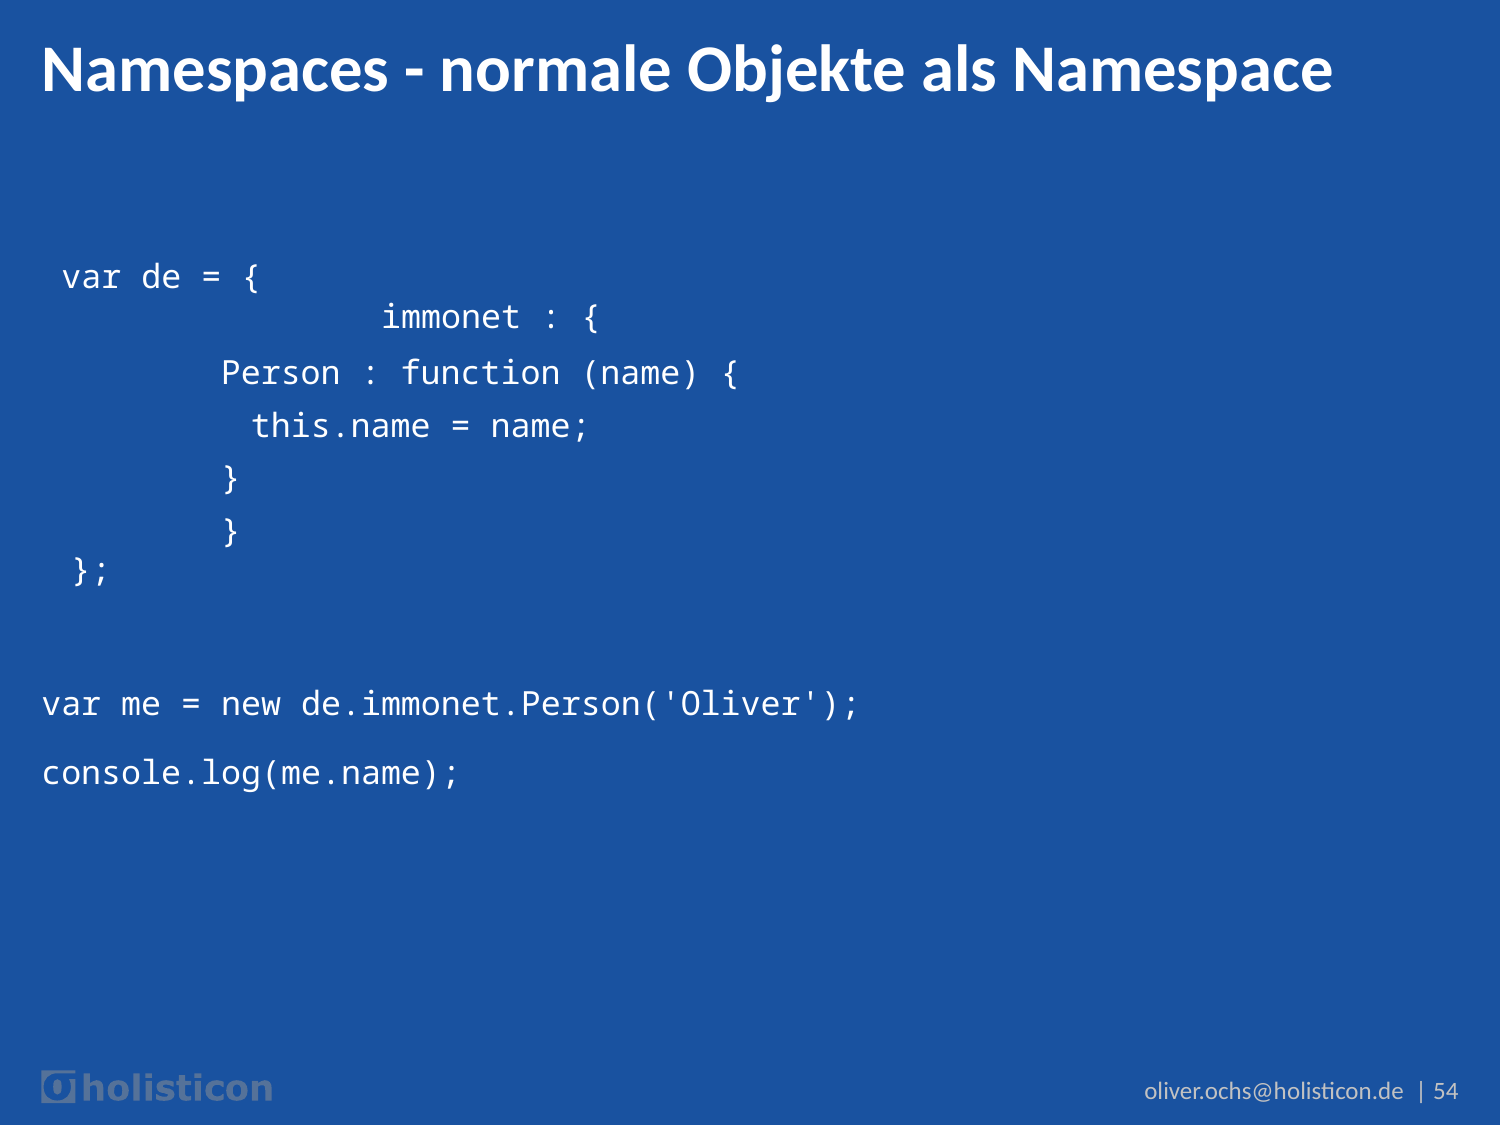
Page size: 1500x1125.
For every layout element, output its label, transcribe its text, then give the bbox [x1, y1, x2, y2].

title Namespaces - normale Objekte als Namespace [41, 24, 1436, 188]
list var de = { immonet : { Person : function (name) { this.name = name; } } }; var me = new de.immonet.Person('Oliver'); console.log(me.name); [41, 255, 1436, 973]
